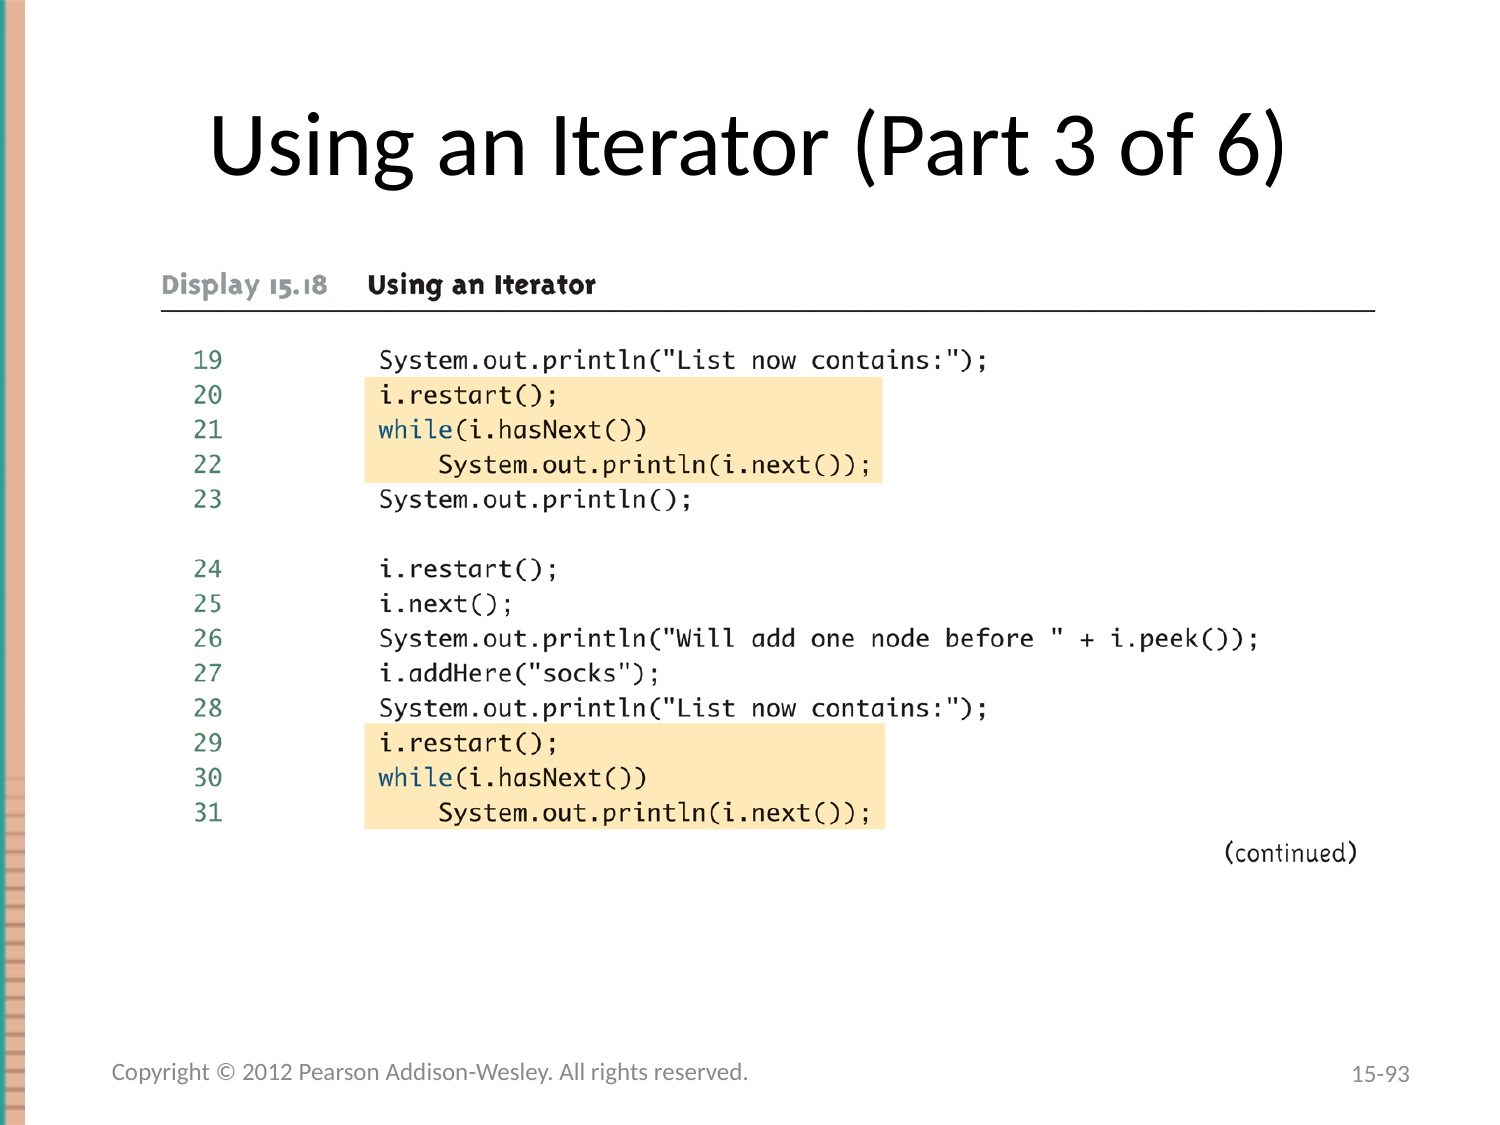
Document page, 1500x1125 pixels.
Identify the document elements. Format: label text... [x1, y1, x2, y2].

footer Copyright © 2012 Pearson Addison-Wesley. All rights reserved. [75, 1040, 788, 1100]
picture [130, 256, 1407, 879]
title Using an Iterator (Part 3 of 6) [74, 44, 1426, 233]
slide_number 15-93 [1074, 1042, 1425, 1103]
picture [0, 0, 25, 1125]
